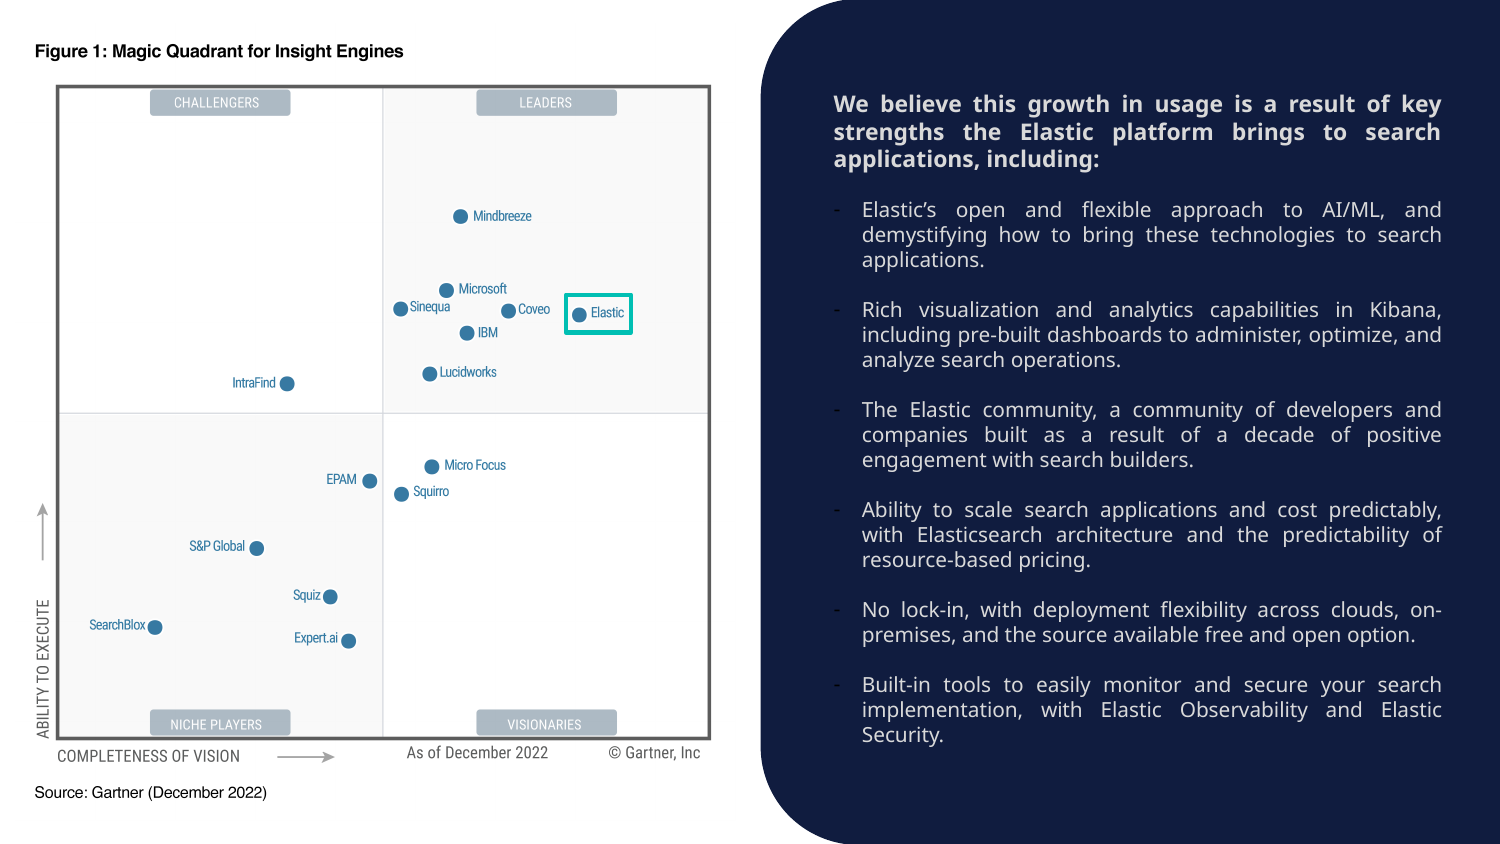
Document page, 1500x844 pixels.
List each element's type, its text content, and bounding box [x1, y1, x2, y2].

text_box We believe this growth in usage is a result of key strengths the Elastic platform brings to search applications, including: Elastic’s open and flexible approach to AI/ML, and demystifying how to bring these technologies to search applications. Rich visualization and analytics capabilities in Kibana, including pre-built dashboards to administer, optimize, and analyze search operations. The Elastic community, a community of developers and companies built as a result of a decade of positive engagement with search builders. Ability to scale search applications and cost predictably, with Elasticsearch architecture and the predictability of resource-based pricing. No lock-in, with deployment flexibility across clouds, on-premises, and the source available free and open option. Built-in tools to easily monitor and secure your search implementation, with Elastic Observability and Elastic Security. [818, 82, 1457, 754]
picture [14, 23, 736, 821]
